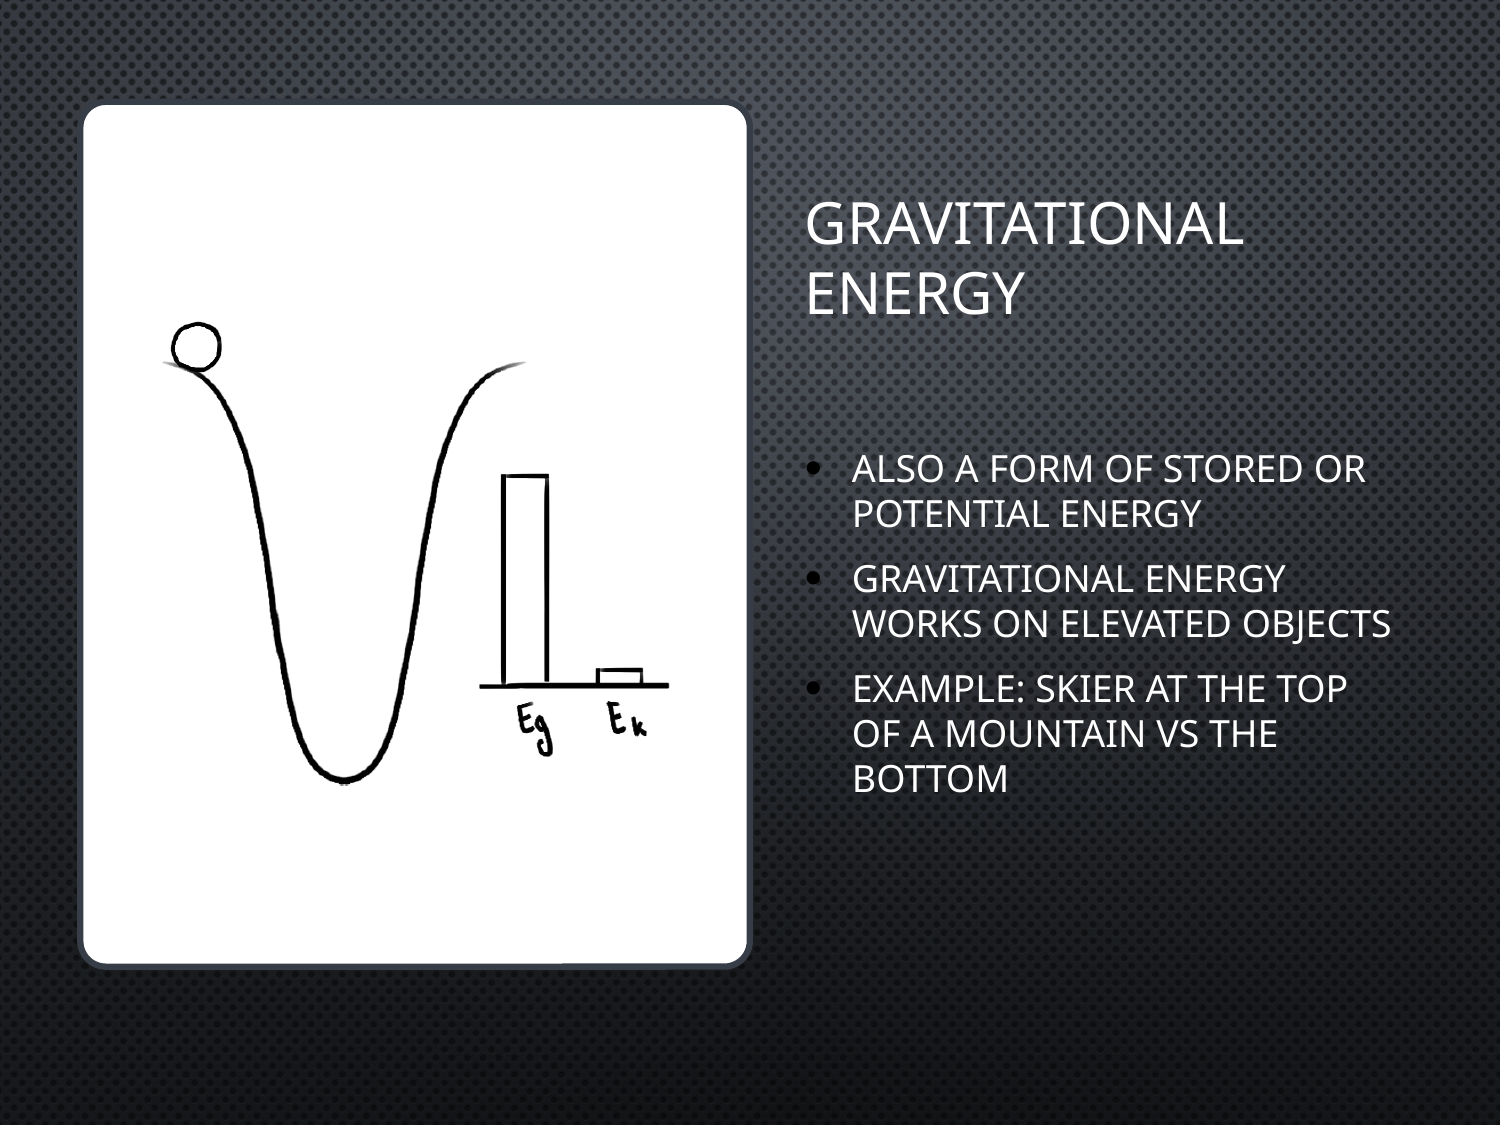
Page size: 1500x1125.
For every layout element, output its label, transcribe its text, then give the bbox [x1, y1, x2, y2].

title Gravitational Energy [789, 99, 1421, 413]
list Also a form of stored or potential energy Gravitational energy works on elevated objects Example: Skier at the top of a mountain vs the bottom [789, 437, 1421, 966]
picture [140, 260, 690, 809]
text_box [78, 100, 752, 969]
text_box [0, 0, 1500, 1125]
